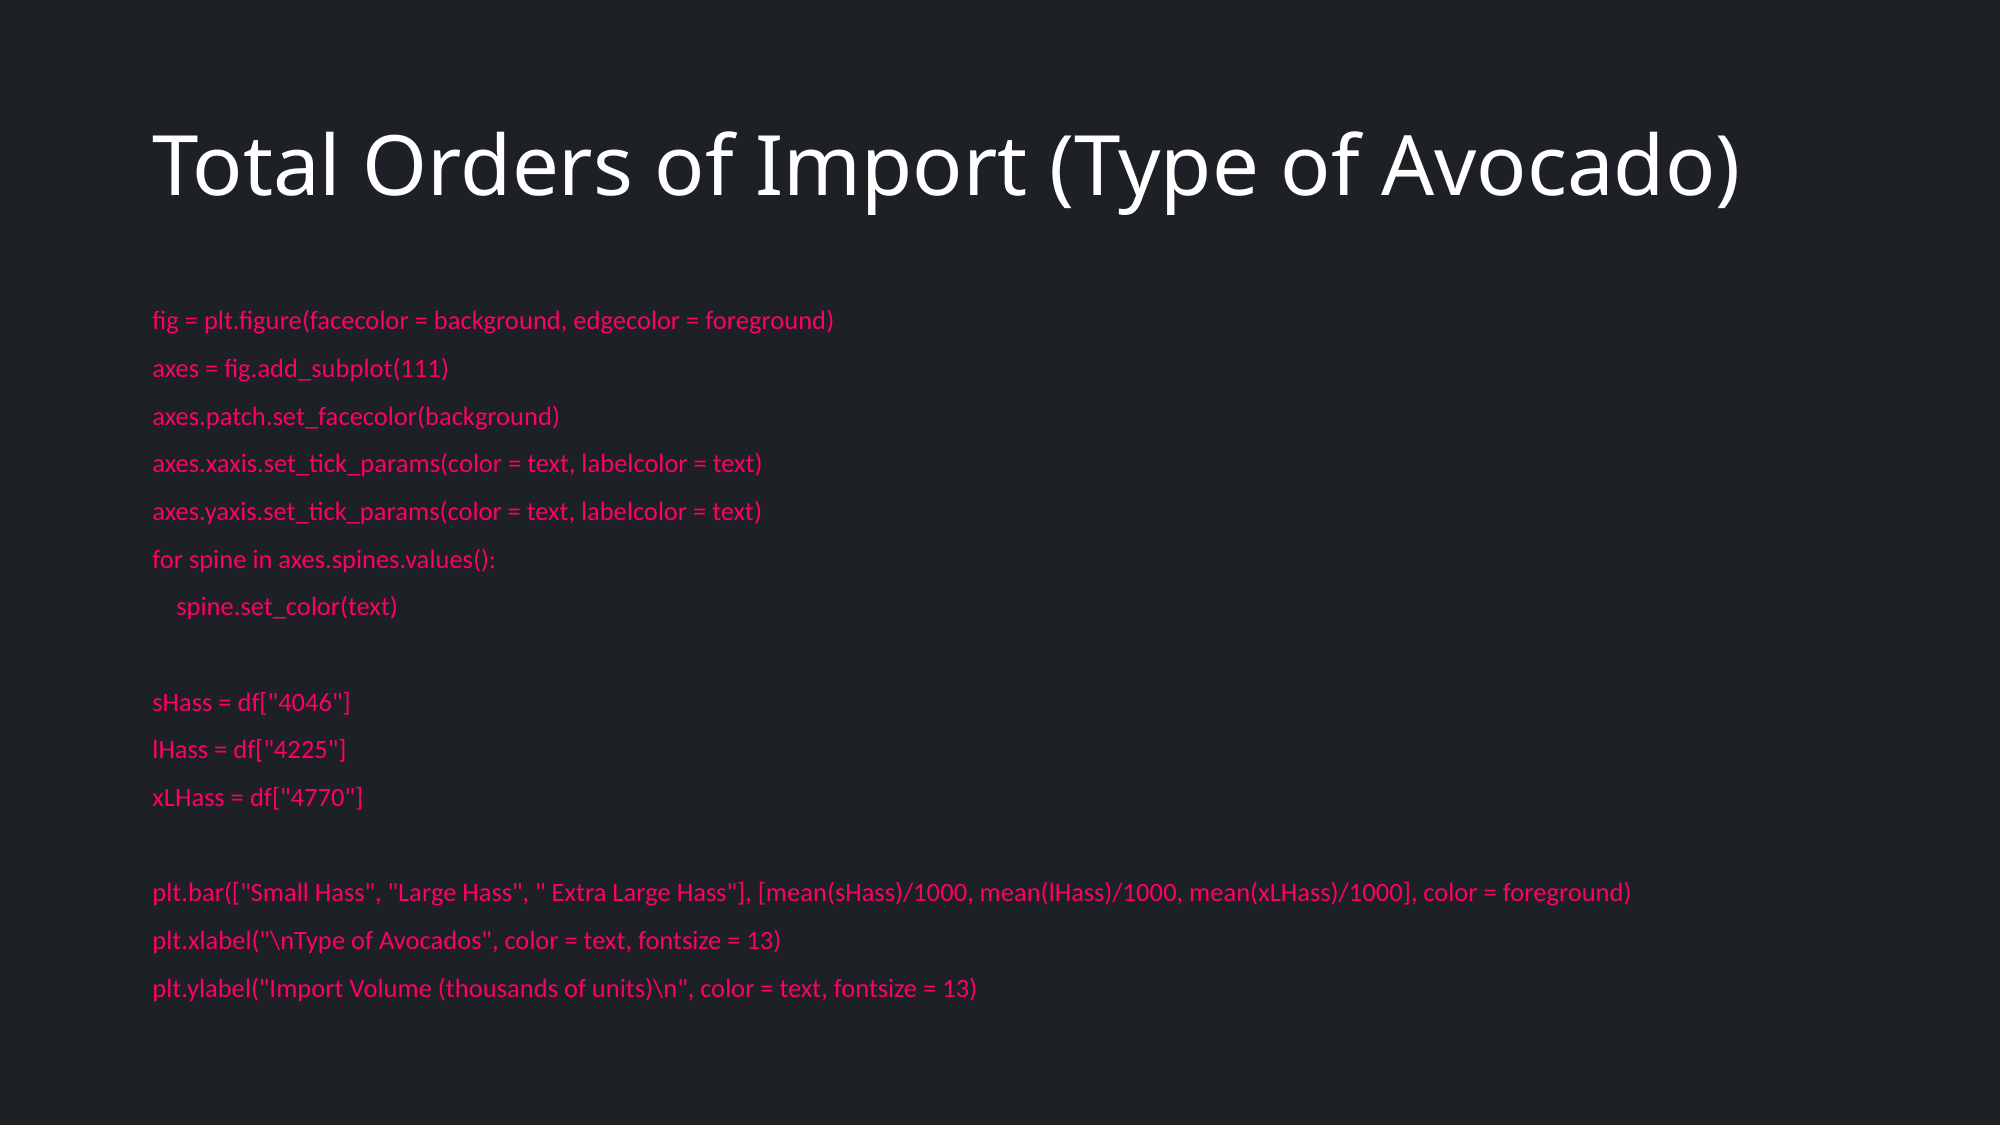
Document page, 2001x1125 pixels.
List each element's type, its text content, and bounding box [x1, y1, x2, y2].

list fig = plt.figure(facecolor = background, edgecolor = foreground) axes = fig.add_subplot(111) axes.patch.set_facecolor(background) axes.xaxis.set_tick_params(color = text, labelcolor = text) axes.yaxis.set_tick_params(color = text, labelcolor = text) for spine in axes.spines.values(): spine.set_color(text) sHass = df["4046"] lHass = df["4225"] xLHass = df["4770"] plt.bar(["Small Hass", "Large Hass", " Extra Large Hass"], [mean(sHass)/1000, mean(lHass)/1000, mean(xLHass)/1000], color = foreground) plt.xlabel("\nType of Avocados", color = text, fontsize = 13) plt.ylabel("Import Volume (thousands of units)\n", color = text, fontsize = 13) [137, 299, 1863, 1014]
title Total Orders of Import (Type of Avocado) [137, 59, 1863, 278]
